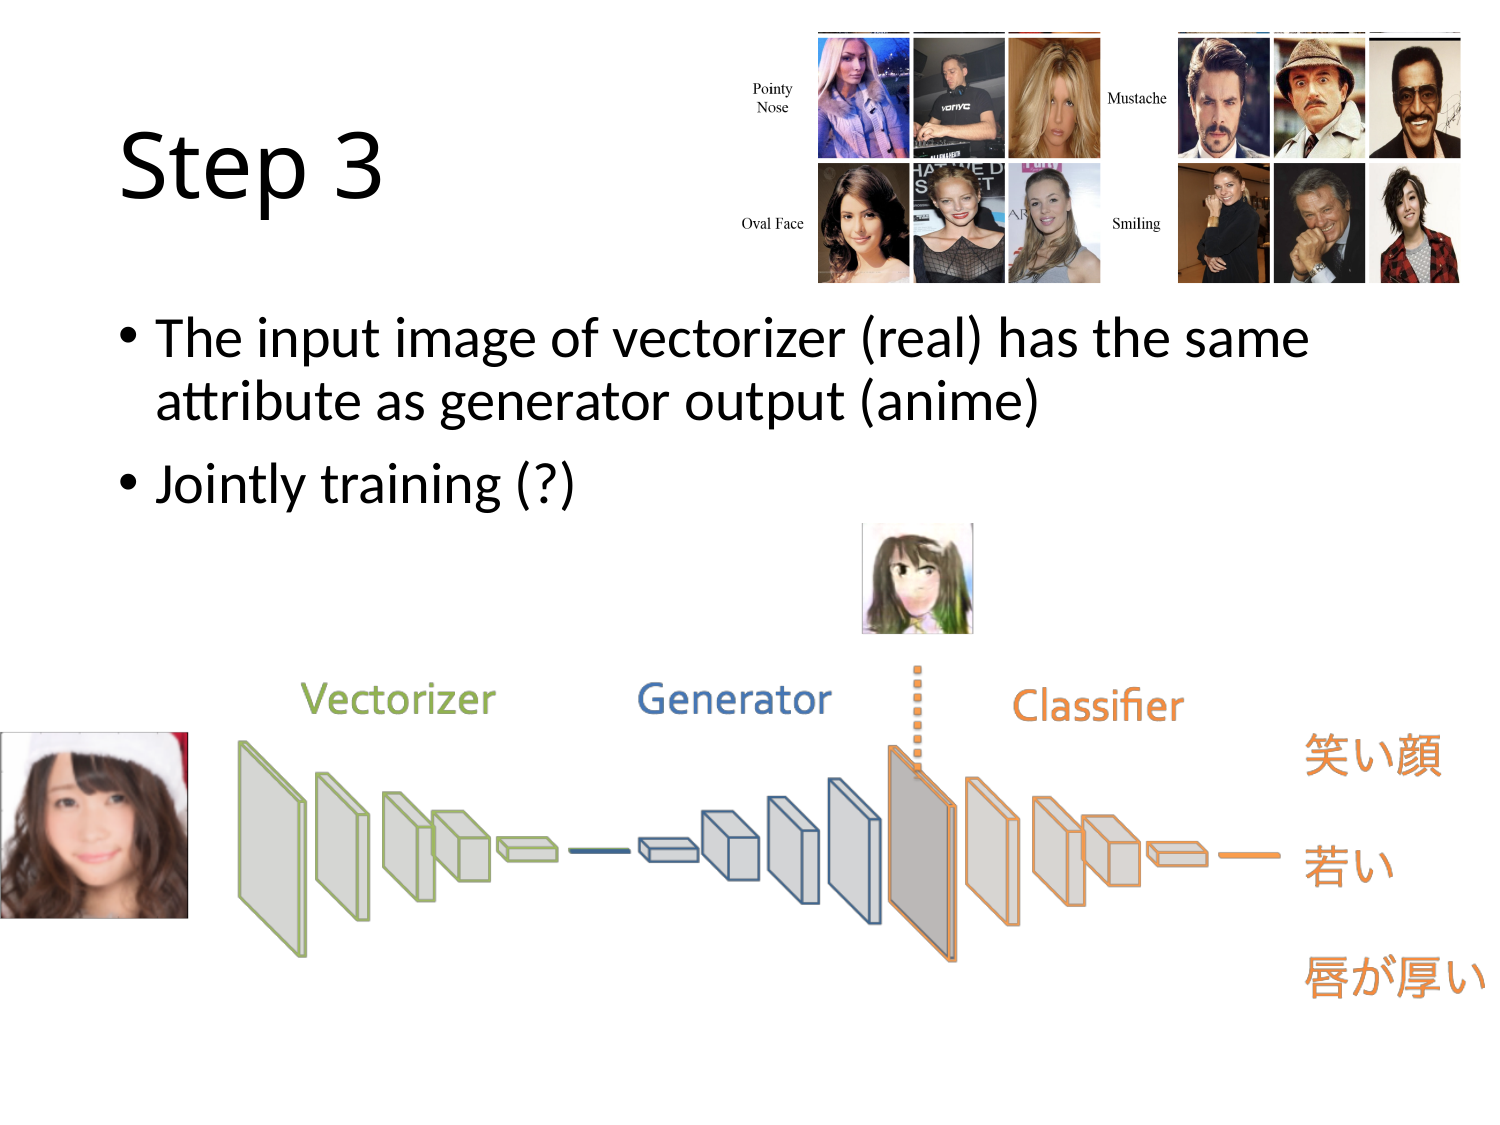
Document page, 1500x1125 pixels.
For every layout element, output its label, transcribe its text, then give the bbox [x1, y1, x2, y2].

picture [731, 32, 1466, 289]
title Step 3 [103, 59, 731, 278]
picture [0, 523, 1500, 1025]
list The input image of vectorizer (real) has the same attribute as generator output (anime) Jointly training (?) [103, 299, 1397, 523]
